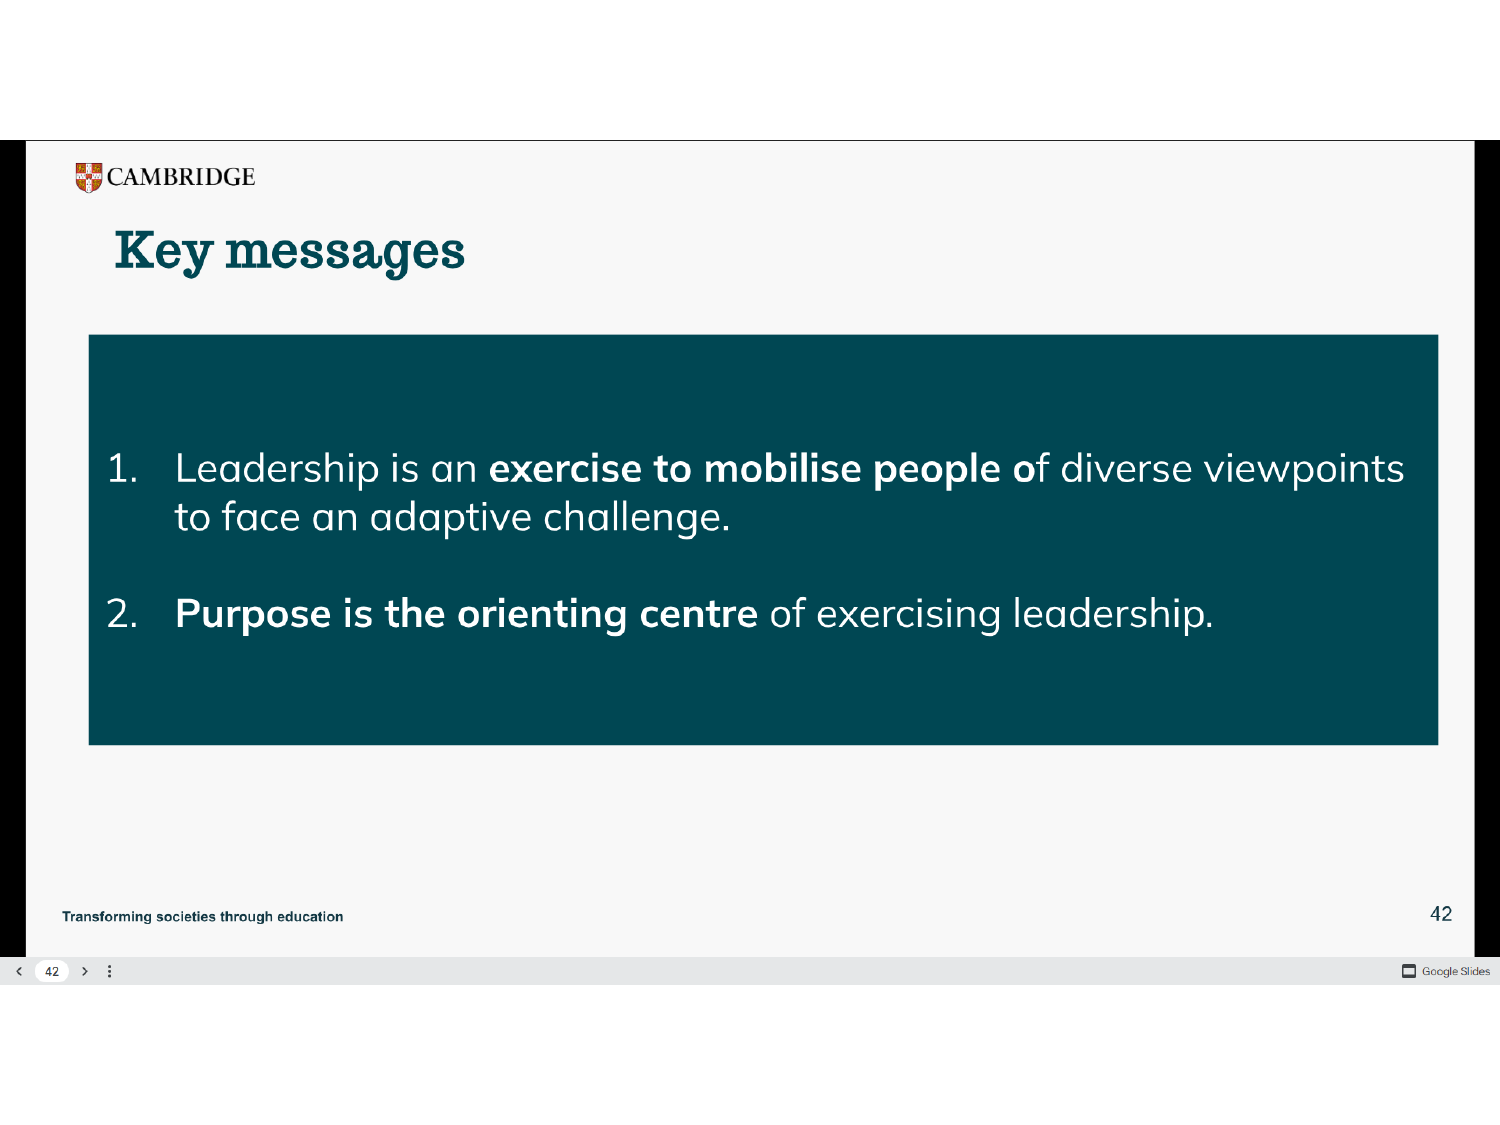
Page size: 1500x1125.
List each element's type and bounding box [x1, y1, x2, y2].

picture [0, 140, 1500, 985]
